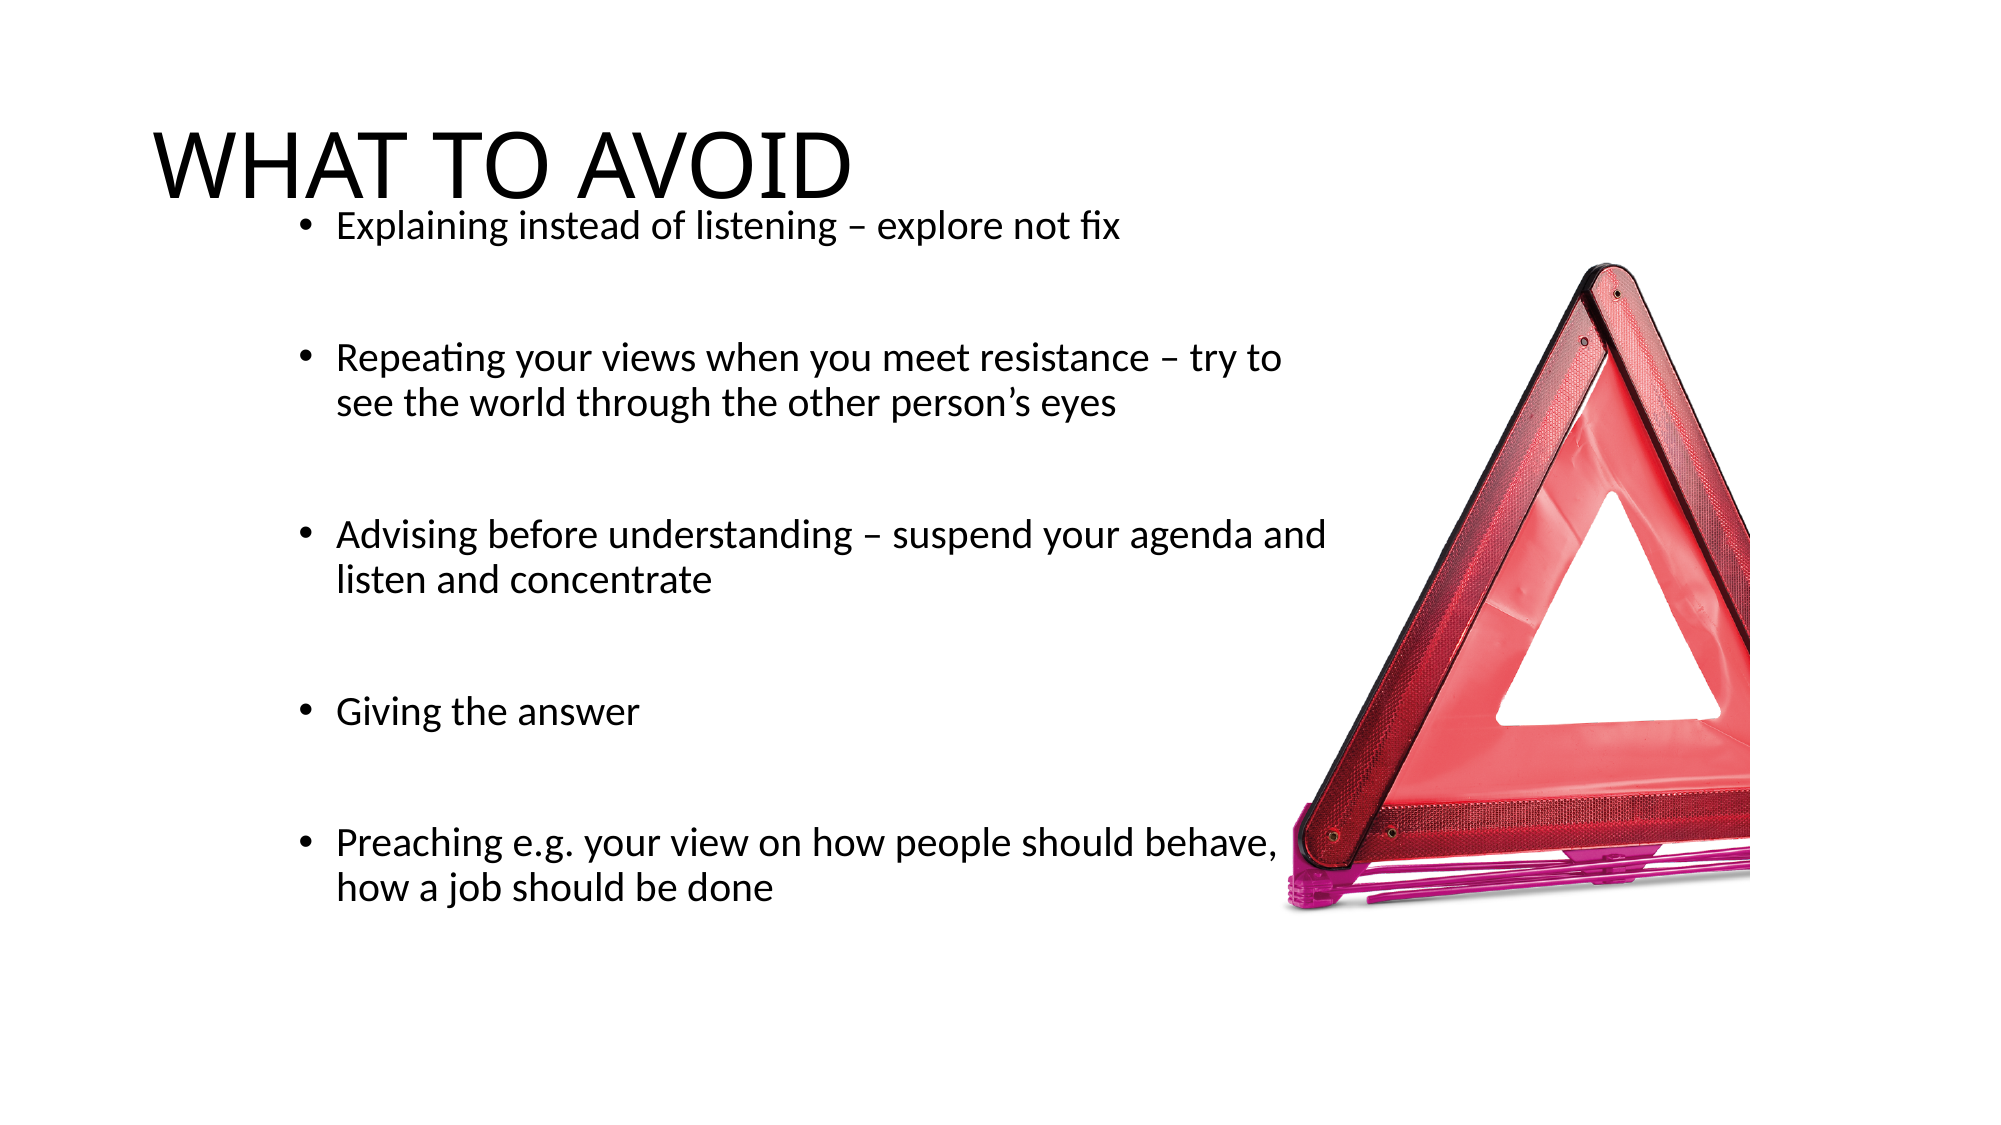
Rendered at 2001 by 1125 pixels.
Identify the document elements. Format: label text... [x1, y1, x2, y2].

title WHAT TO AVOID [137, 59, 1863, 278]
list Explaining instead of listening – explore not fix Repeating your views when you meet resistance – try to see the world through the other person’s eyes Advising before understanding – suspend your agenda and listen and concentrate Giving the answer Preaching e.g. your view on how people should behave, how a job should be done [283, 196, 1174, 981]
picture [1174, 185, 1750, 1007]
